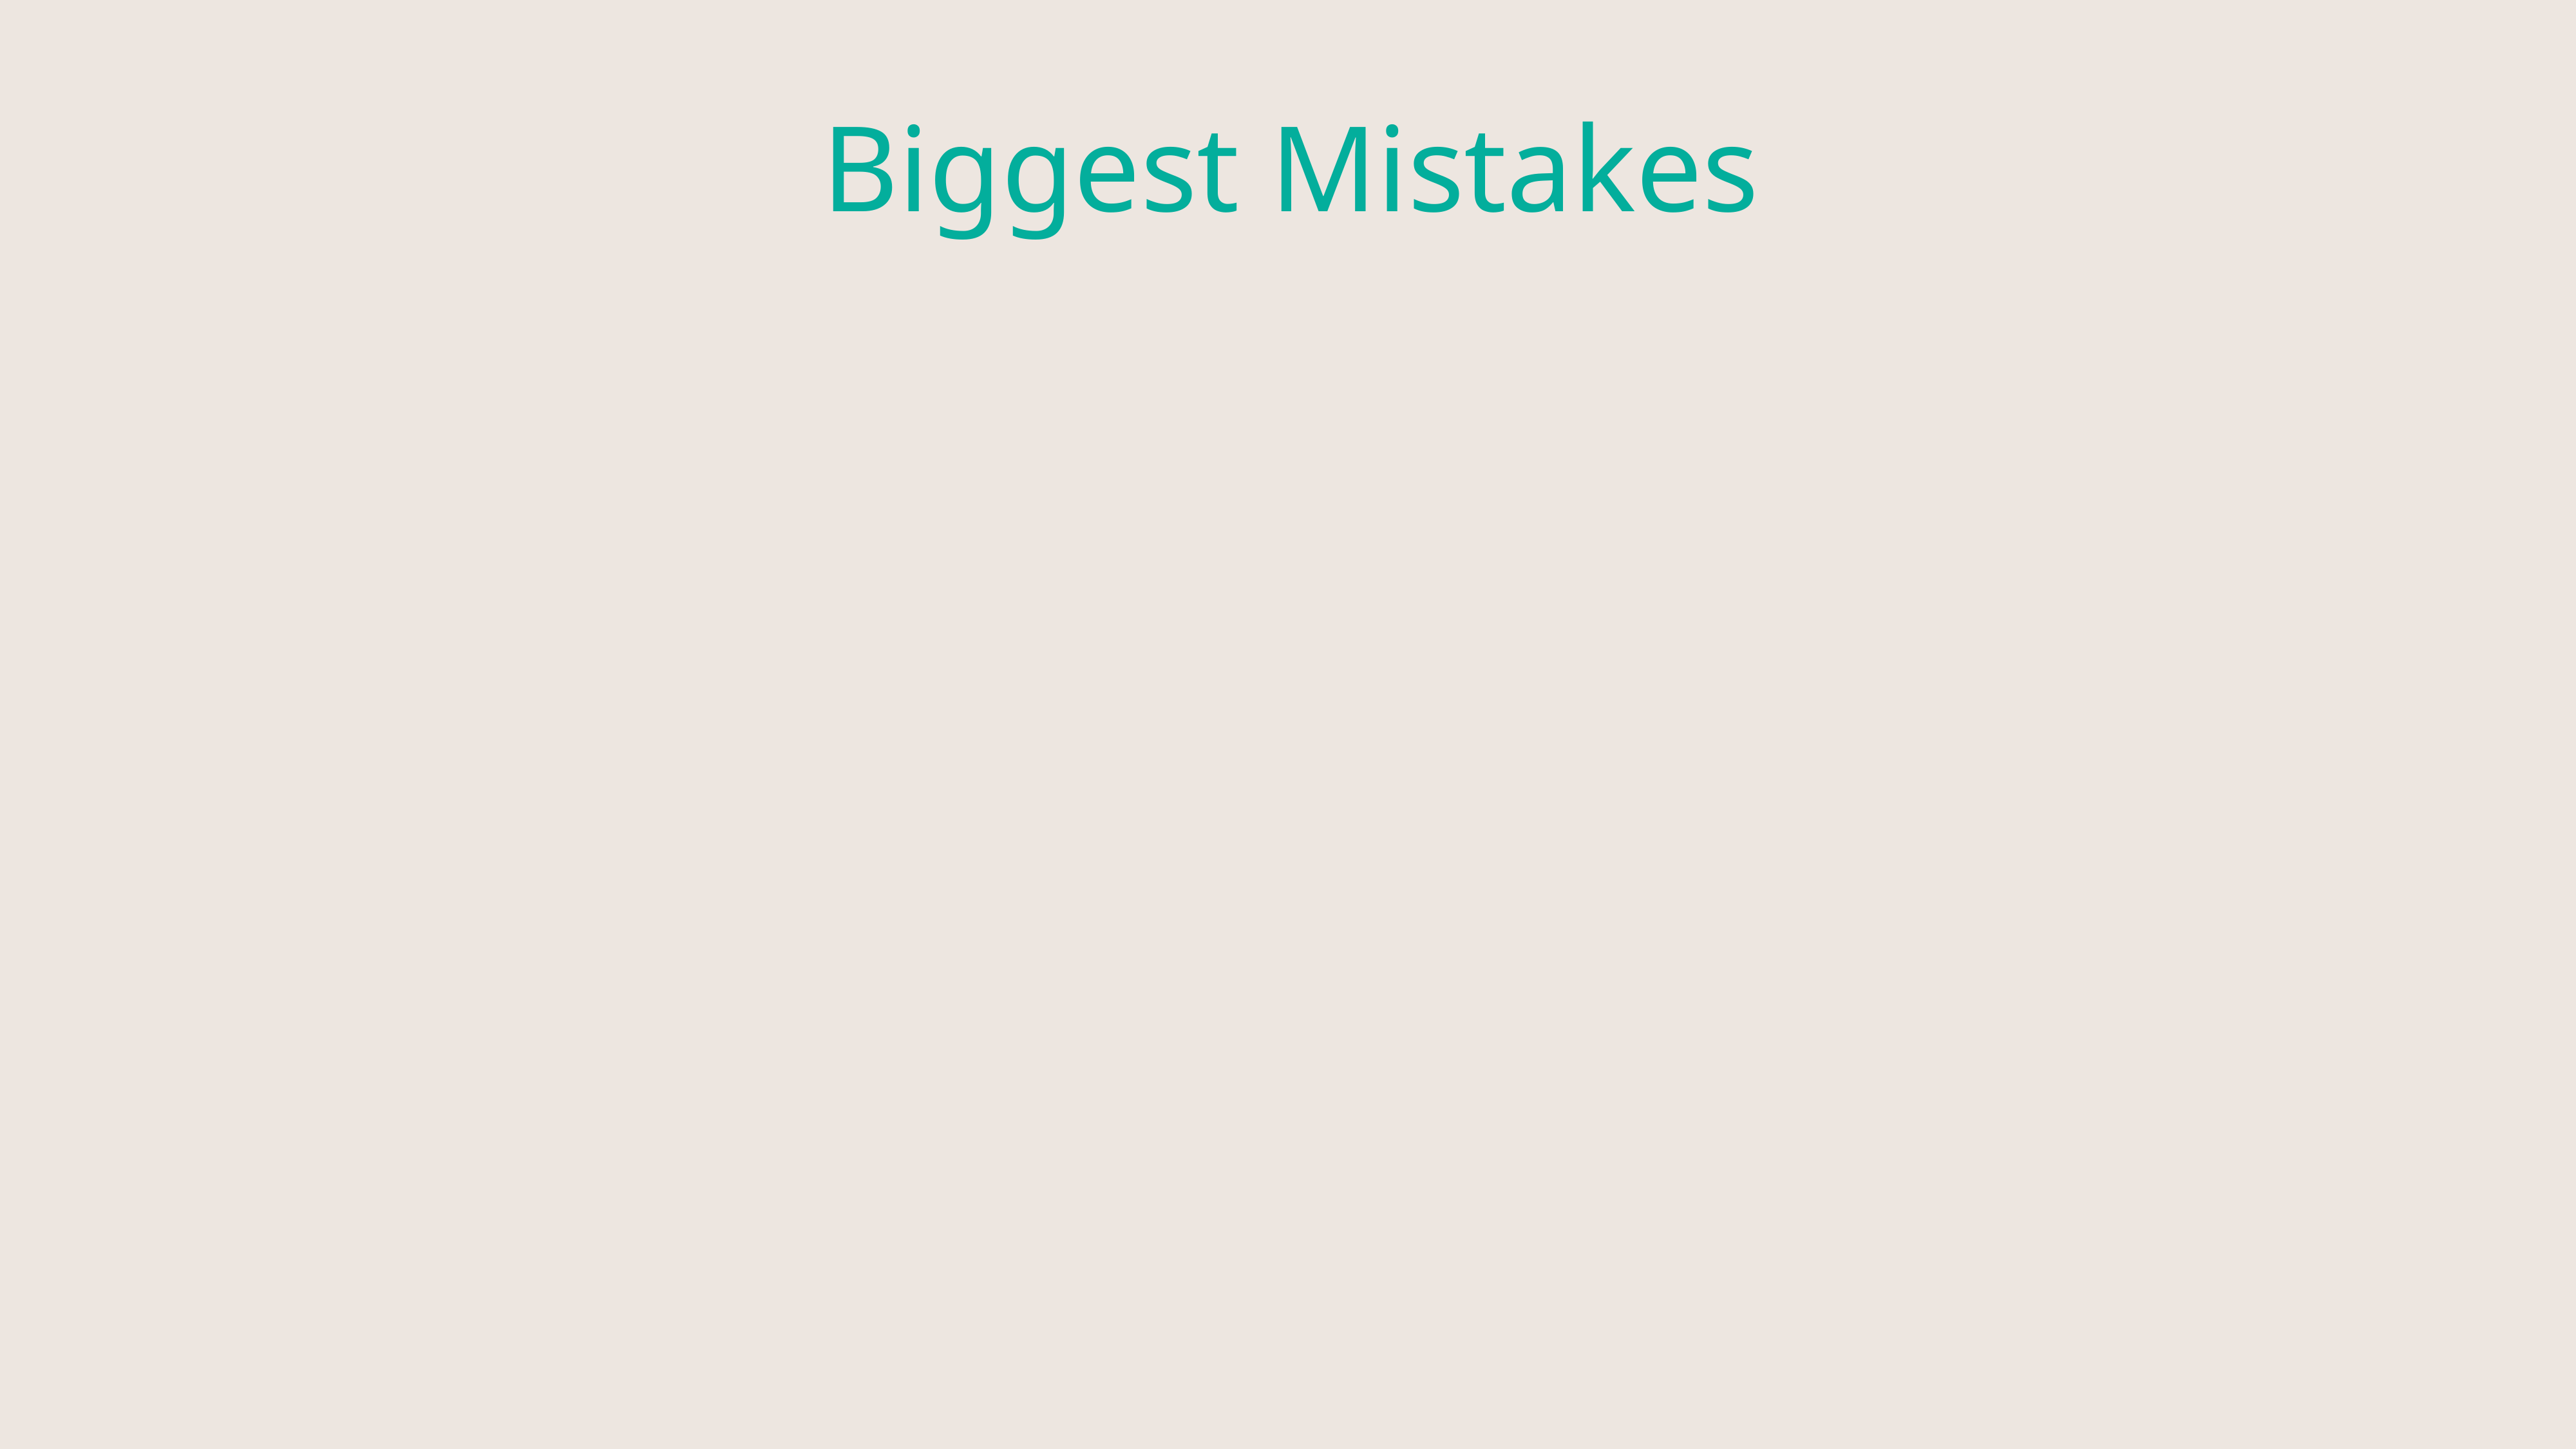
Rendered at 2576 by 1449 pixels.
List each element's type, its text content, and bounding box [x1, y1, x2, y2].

text_box [542, 214, 2015, 238]
text_box Biggest Mistakes [213, 88, 2368, 214]
